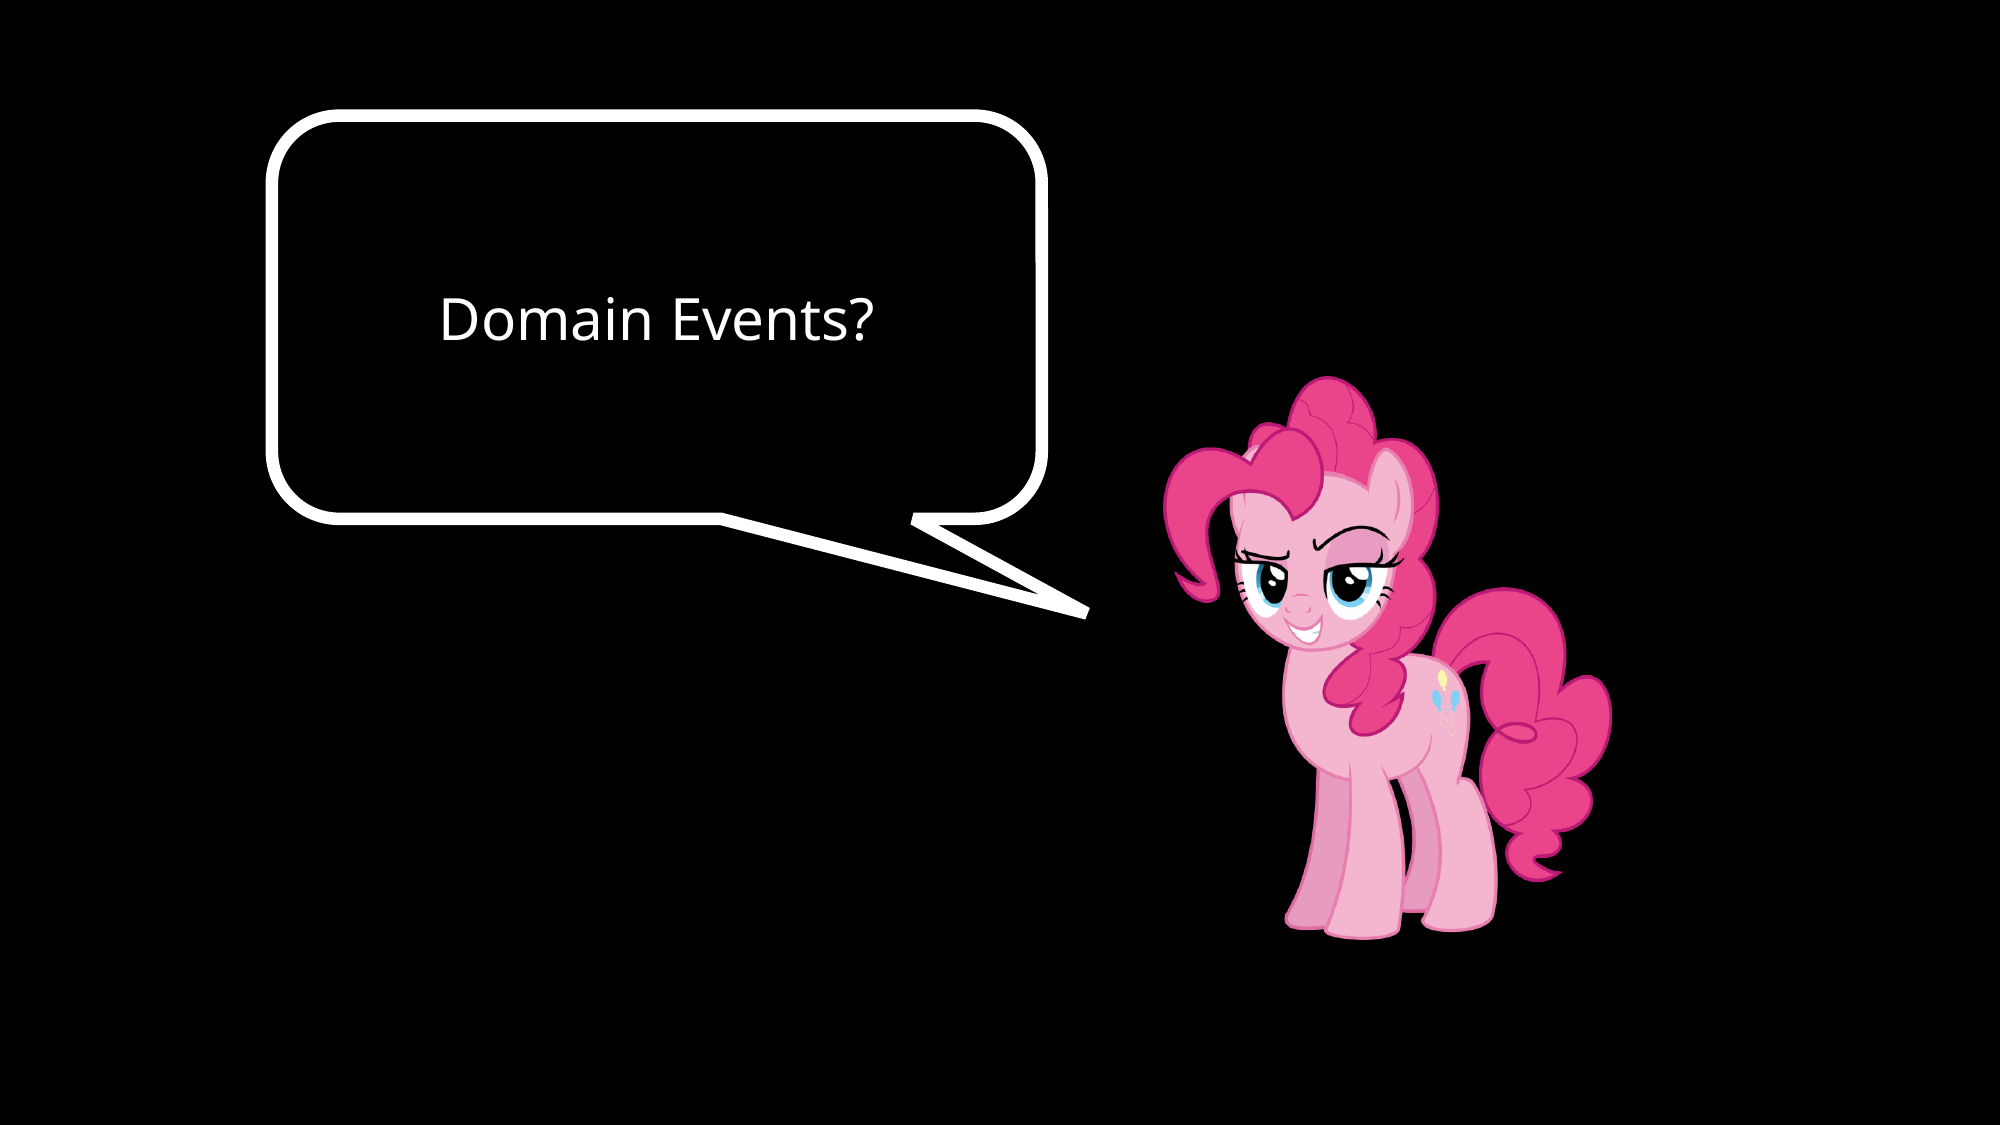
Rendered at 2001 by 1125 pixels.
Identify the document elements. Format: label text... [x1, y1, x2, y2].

picture [1163, 376, 1612, 940]
text_box Domain Events? [270, 114, 1088, 615]
